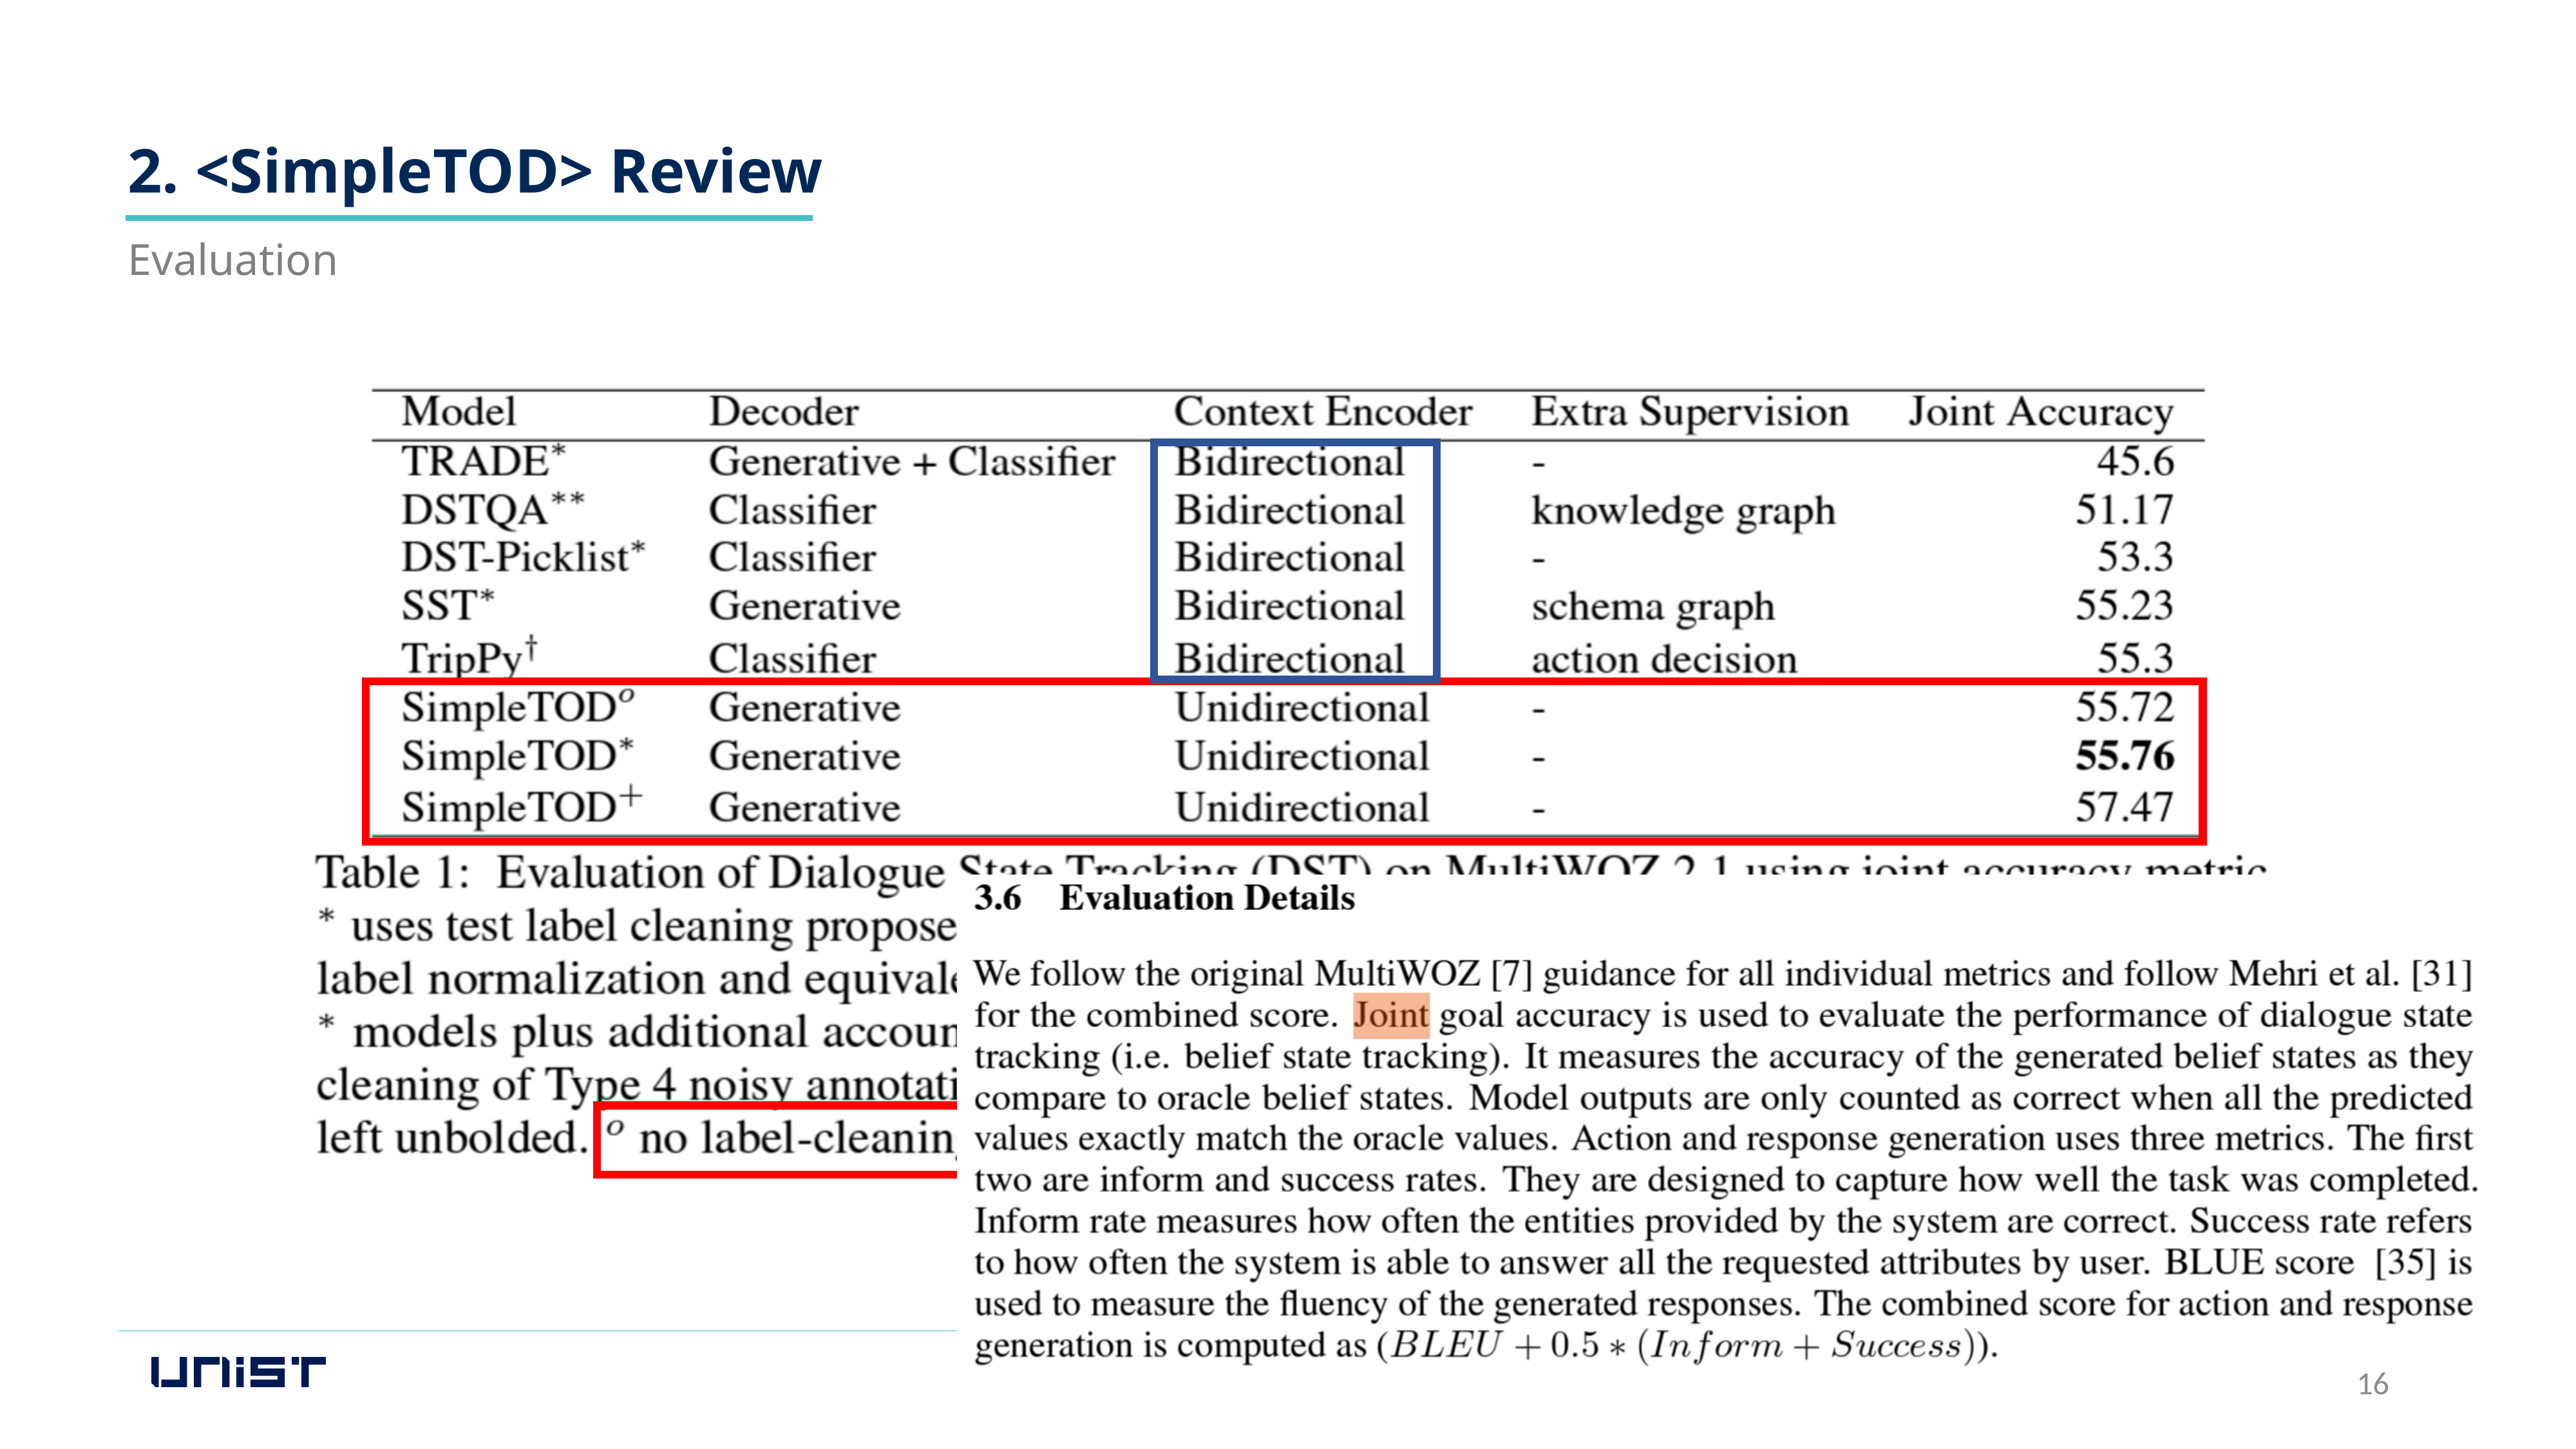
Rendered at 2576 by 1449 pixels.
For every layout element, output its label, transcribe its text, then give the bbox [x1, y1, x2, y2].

picture [281, 363, 2484, 1372]
picture [151, 1357, 326, 1387]
slide_number 16 [1819, 1372, 2399, 1421]
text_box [118, 128, 1009, 290]
